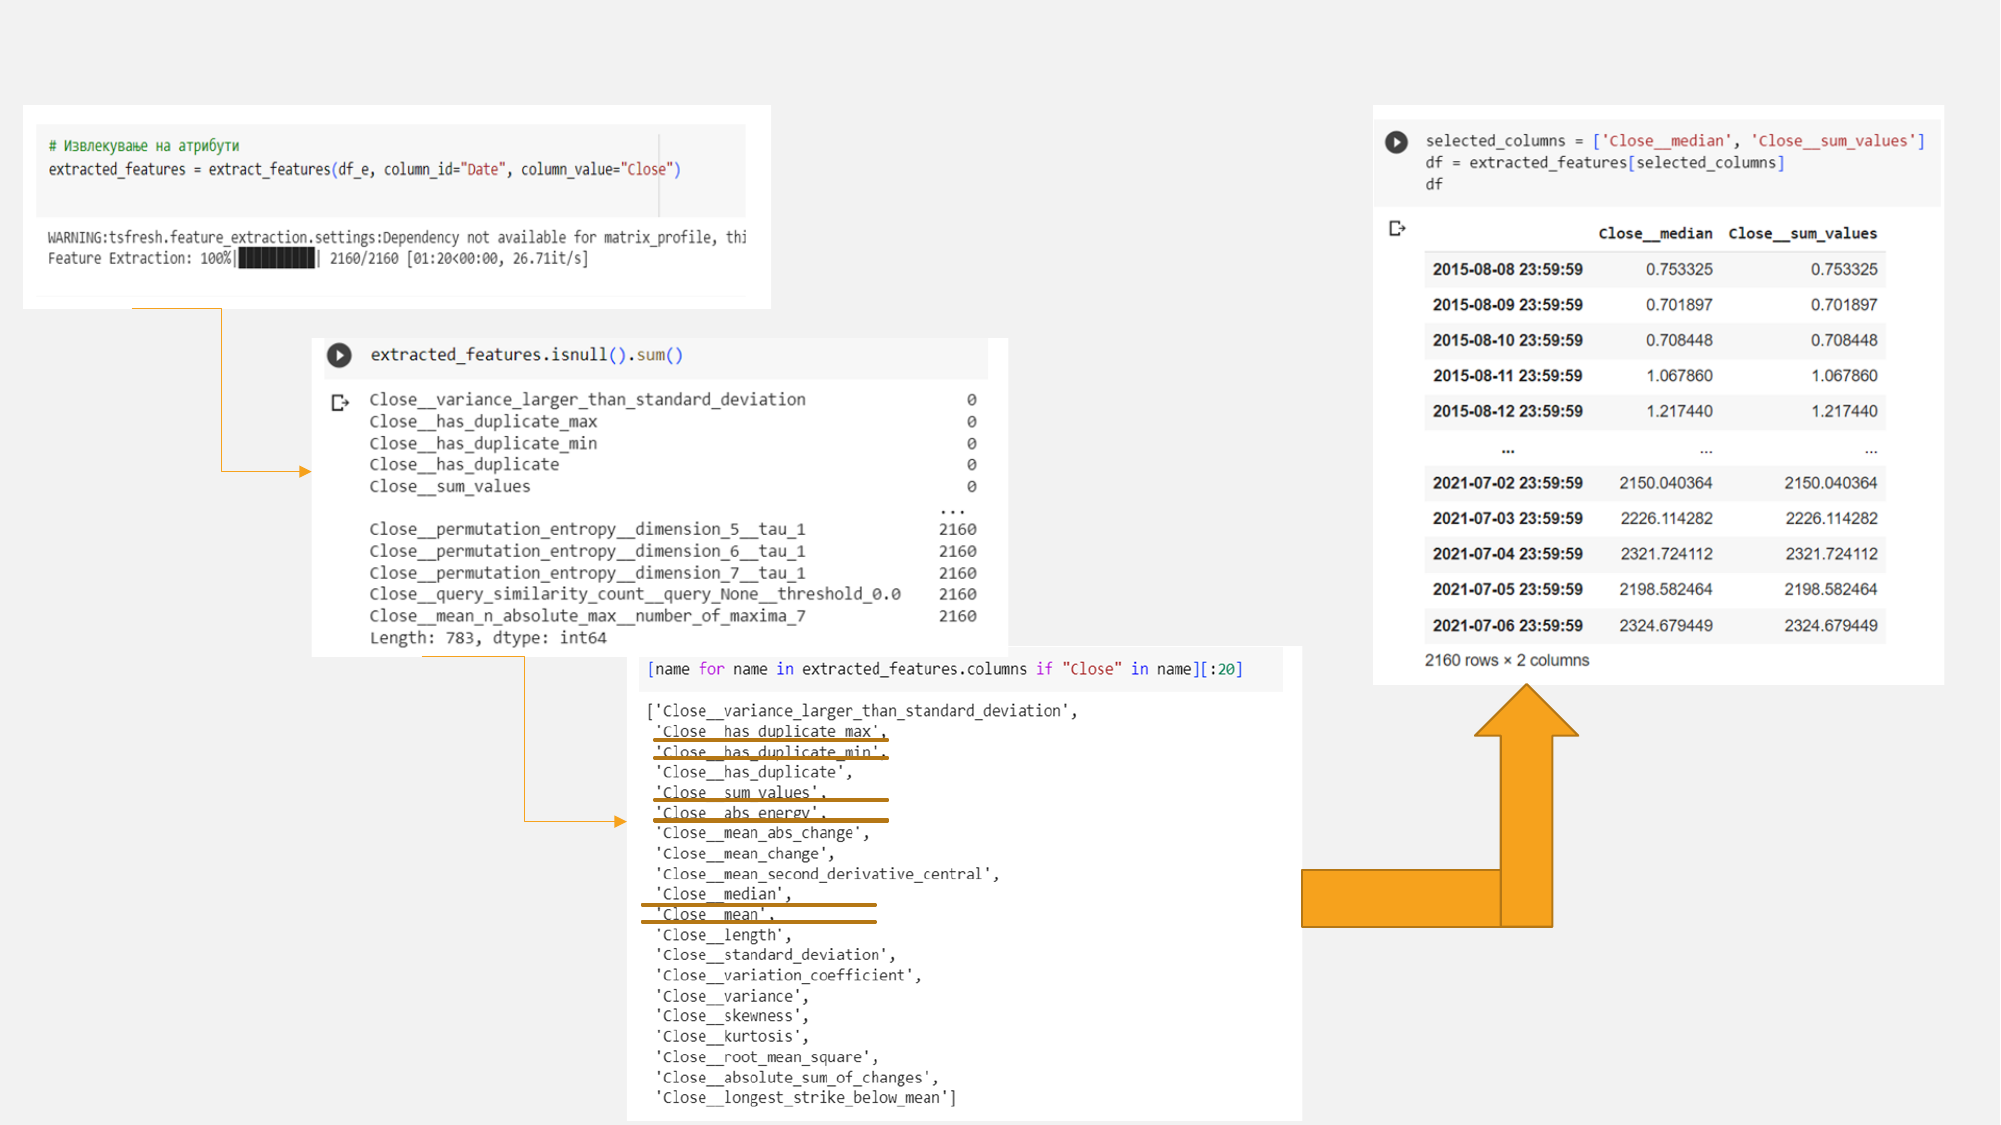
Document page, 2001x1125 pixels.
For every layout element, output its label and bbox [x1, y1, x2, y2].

text_box [1303, 869, 1500, 928]
list [23, 105, 772, 309]
text_box [1474, 685, 1580, 928]
picture [1373, 105, 1945, 685]
text_box [131, 308, 312, 472]
picture [311, 338, 1303, 1121]
text_box [421, 656, 627, 822]
